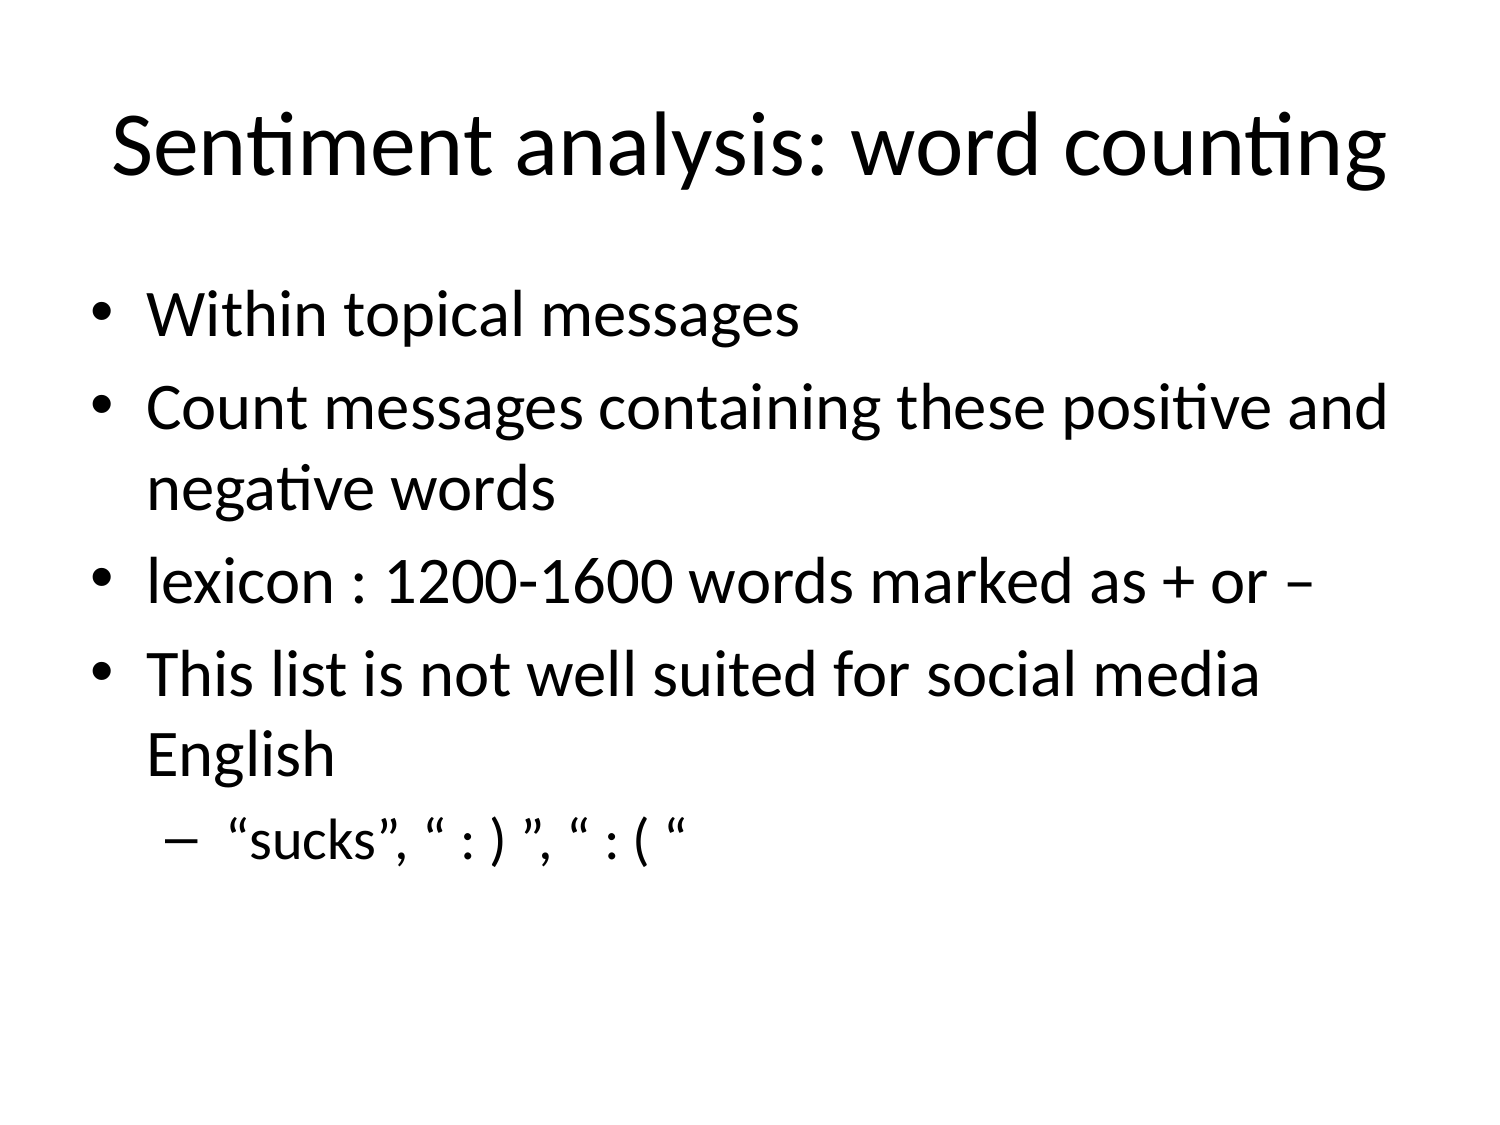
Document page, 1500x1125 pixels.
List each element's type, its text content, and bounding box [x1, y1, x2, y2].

title Sentiment analysis: word counting [75, 45, 1425, 233]
list Within topical messages Count messages containing these positive and negative words lexicon : 1200-1600 words marked as + or – This list is not well suited for social media English “sucks”, “ : ) ”, “ : ( “ [75, 262, 1425, 1005]
